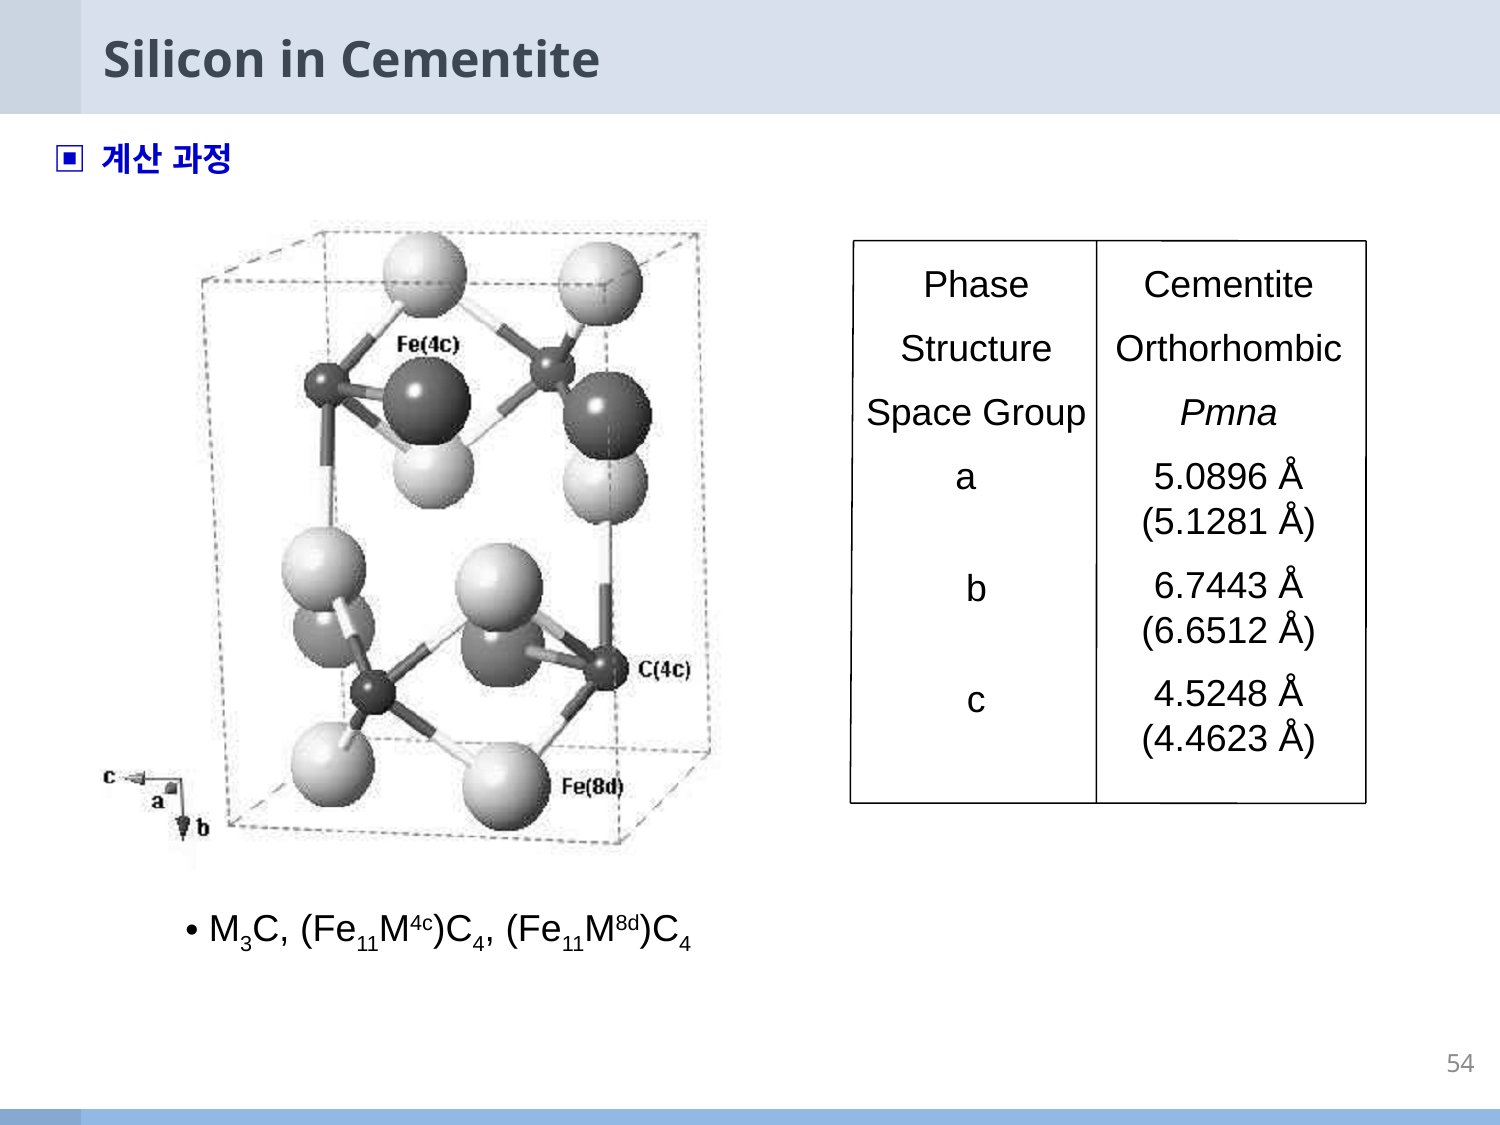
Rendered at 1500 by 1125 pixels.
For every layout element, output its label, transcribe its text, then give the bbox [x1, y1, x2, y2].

text_box ▣ 계산 과정 [53, 125, 1428, 178]
picture [0, 1109, 1500, 1125]
title Silicon in Cementite [88, 10, 1058, 106]
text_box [841, 240, 1374, 860]
picture [100, 216, 734, 898]
text_box M3C, (Fe11M4c)C4, (Fe11M8d)C4 [170, 896, 804, 1014]
picture [0, 0, 1500, 114]
slide_number 54 [1139, 1035, 1490, 1095]
